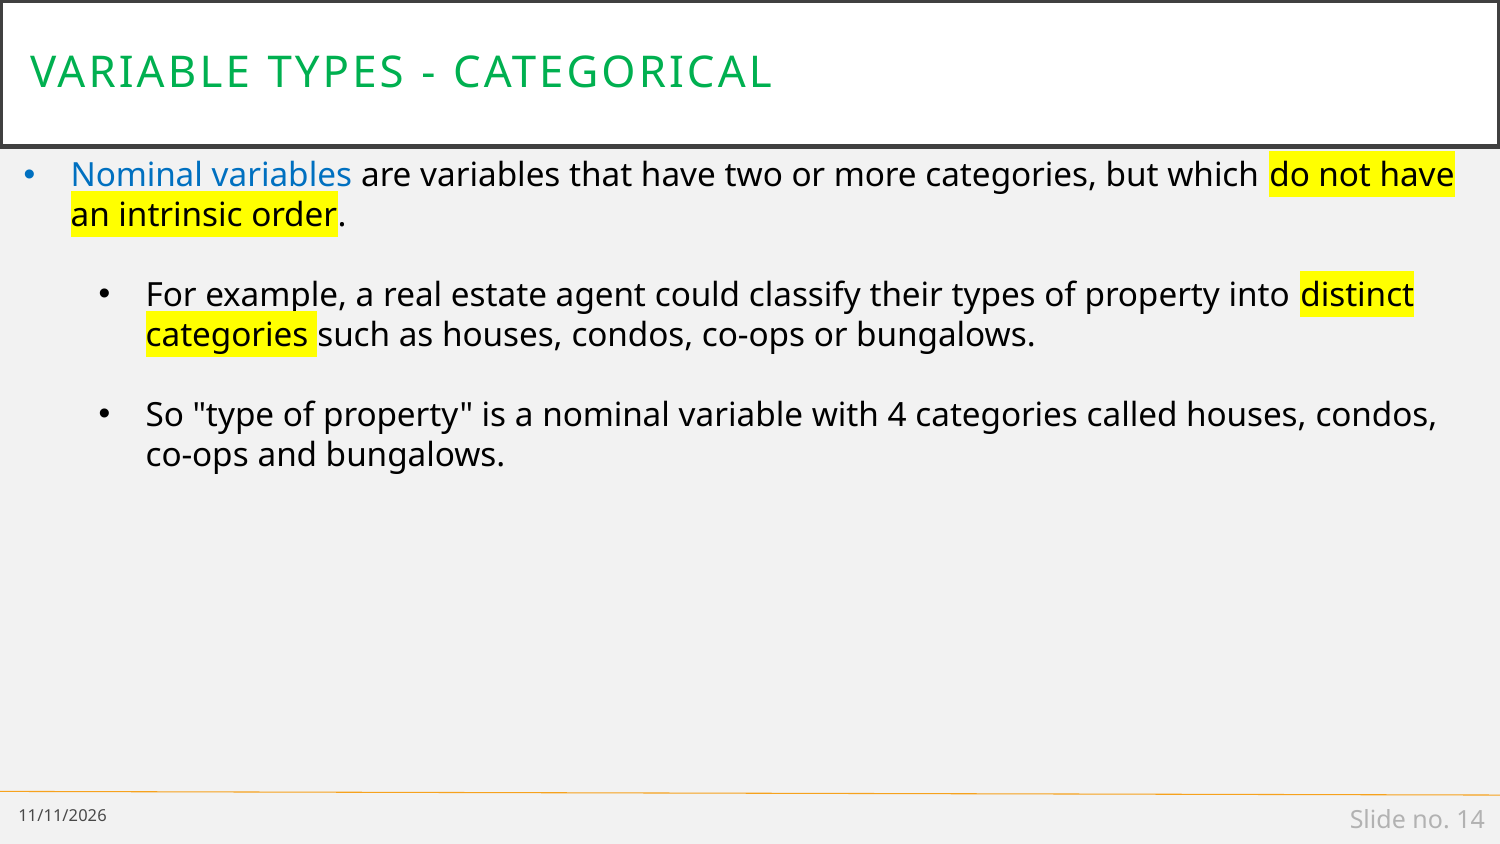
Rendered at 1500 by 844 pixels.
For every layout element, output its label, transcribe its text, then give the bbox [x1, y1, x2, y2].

slide_number Slide no. 14 [1162, 797, 1500, 843]
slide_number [0, 796, 122, 837]
title Variable types - Categorical [0, 0, 1500, 149]
text_box Nominal variables are variables that have two or more categories, but which do not have an intrinsic order. For example, a real estate agent could classify their types of property into distinct categories such as houses, condos, co-ops or bungalows. So "type of property" is a nominal variable with 4 categories called houses, condos, co-ops and bungalows. [8, 146, 1500, 561]
